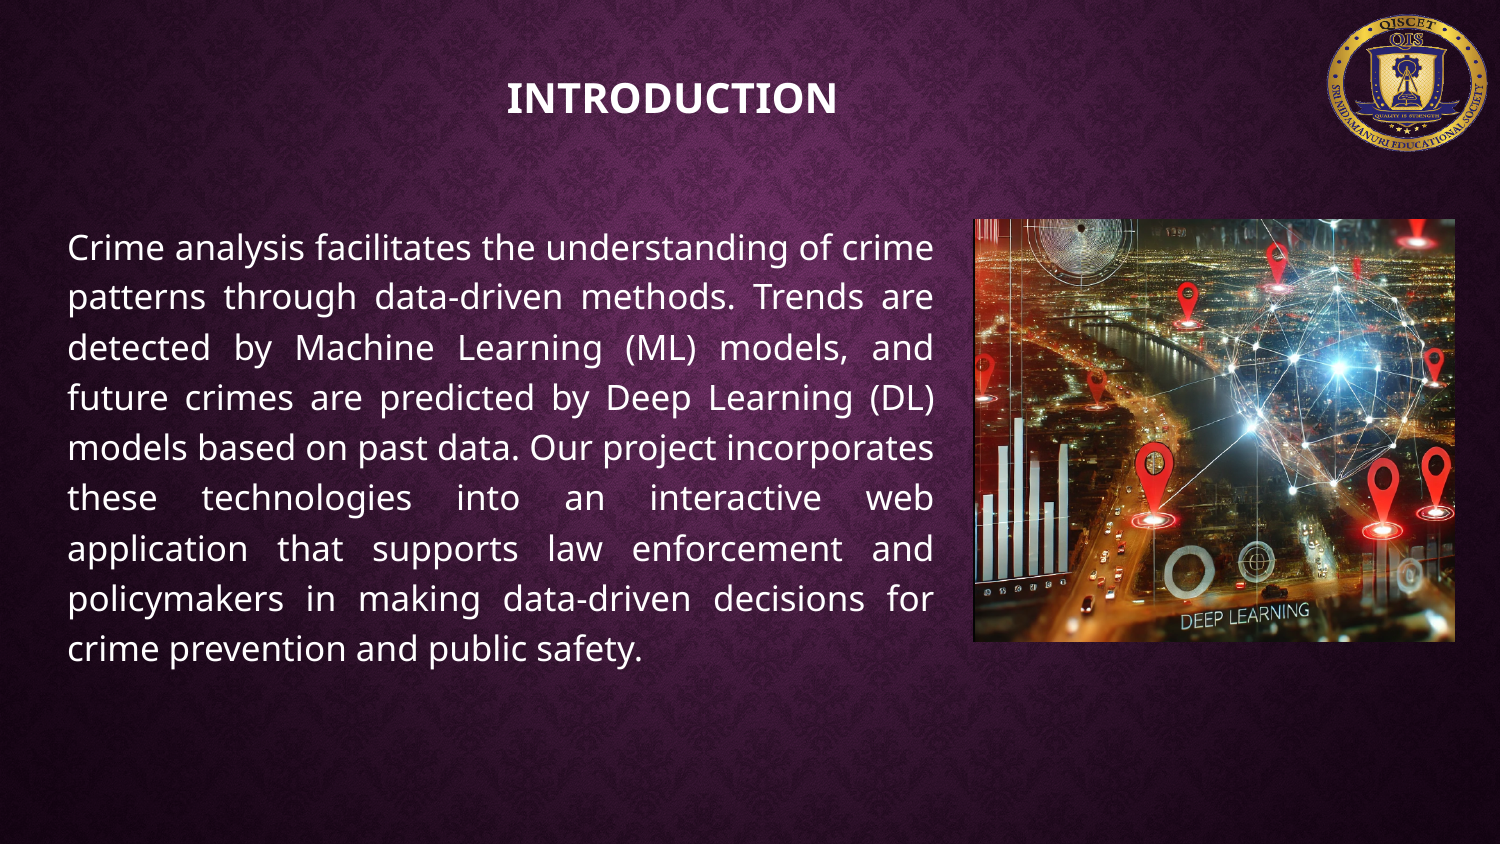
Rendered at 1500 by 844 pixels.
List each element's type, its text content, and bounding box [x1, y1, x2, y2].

picture [1325, 13, 1488, 153]
title INTRODUCTION [457, 10, 889, 131]
list Crime analysis facilitates the understanding of crime patterns through data-driven methods. Trends are detected by Machine Learning (ML) models, and future crimes are predicted by Deep Learning (DL) models based on past data. Our project incorporates these technologies into an interactive web application that supports law enforcement and policymakers in making data-driven decisions for crime prevention and public safety. [52, 209, 950, 685]
picture [972, 219, 1456, 643]
